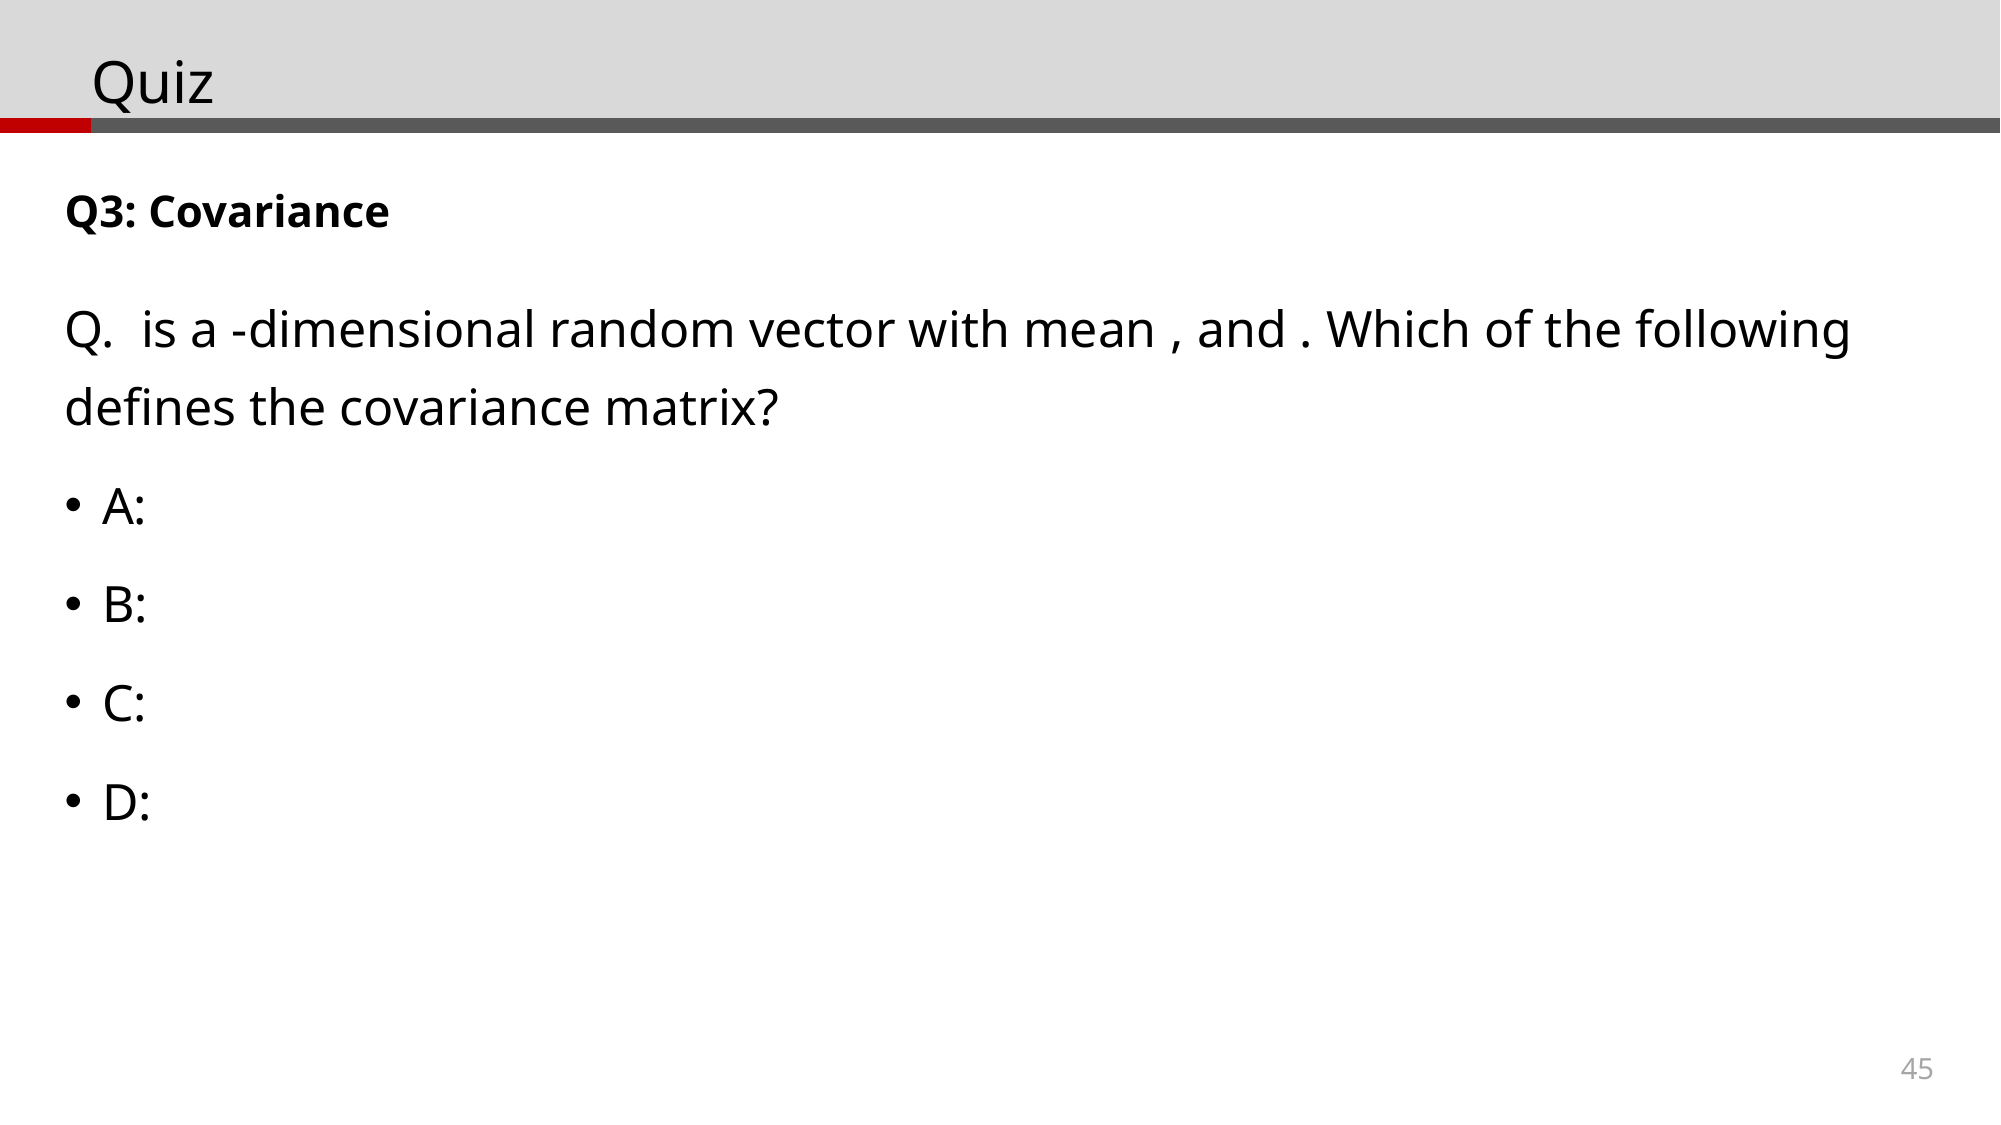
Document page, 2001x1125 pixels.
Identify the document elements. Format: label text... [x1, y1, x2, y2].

title Quiz [91, 0, 1949, 115]
slide_number 45 [1618, 1042, 1949, 1103]
list Q3: Covariance [49, 181, 1949, 242]
